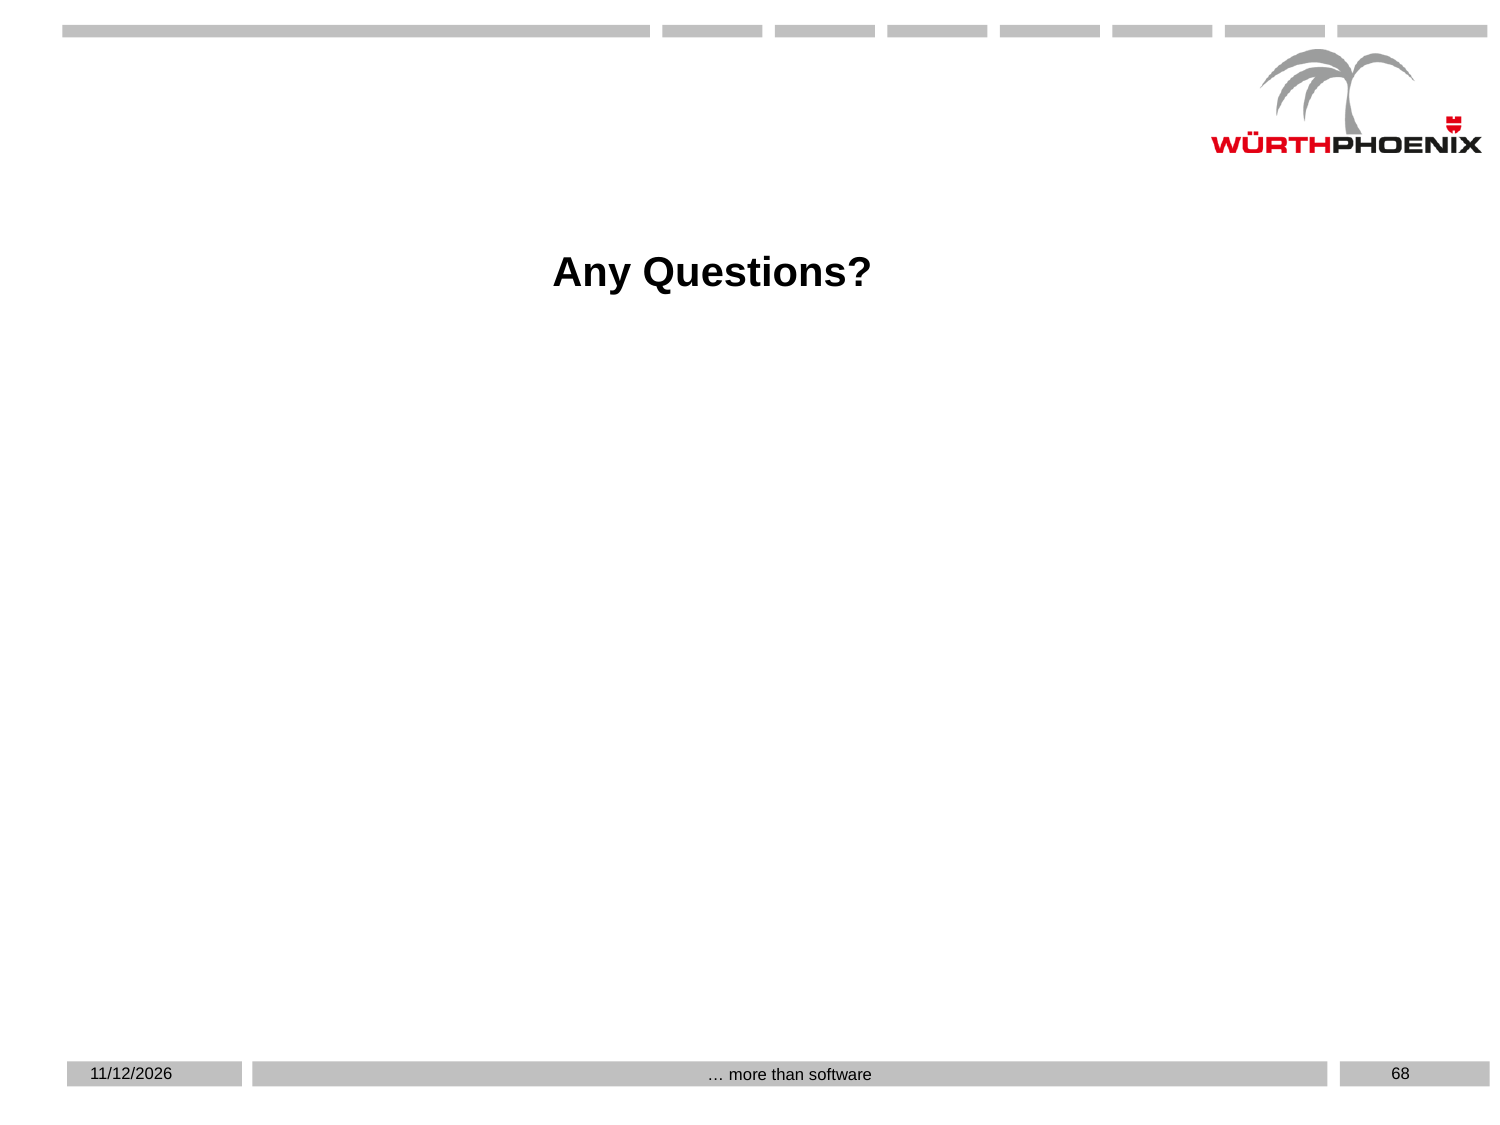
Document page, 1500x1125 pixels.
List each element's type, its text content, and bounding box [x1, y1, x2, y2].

picture [1211, 49, 1482, 153]
slide_number 68 [1074, 1042, 1425, 1103]
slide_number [75, 1042, 425, 1103]
subtitle Any Questions? [187, 237, 1238, 313]
